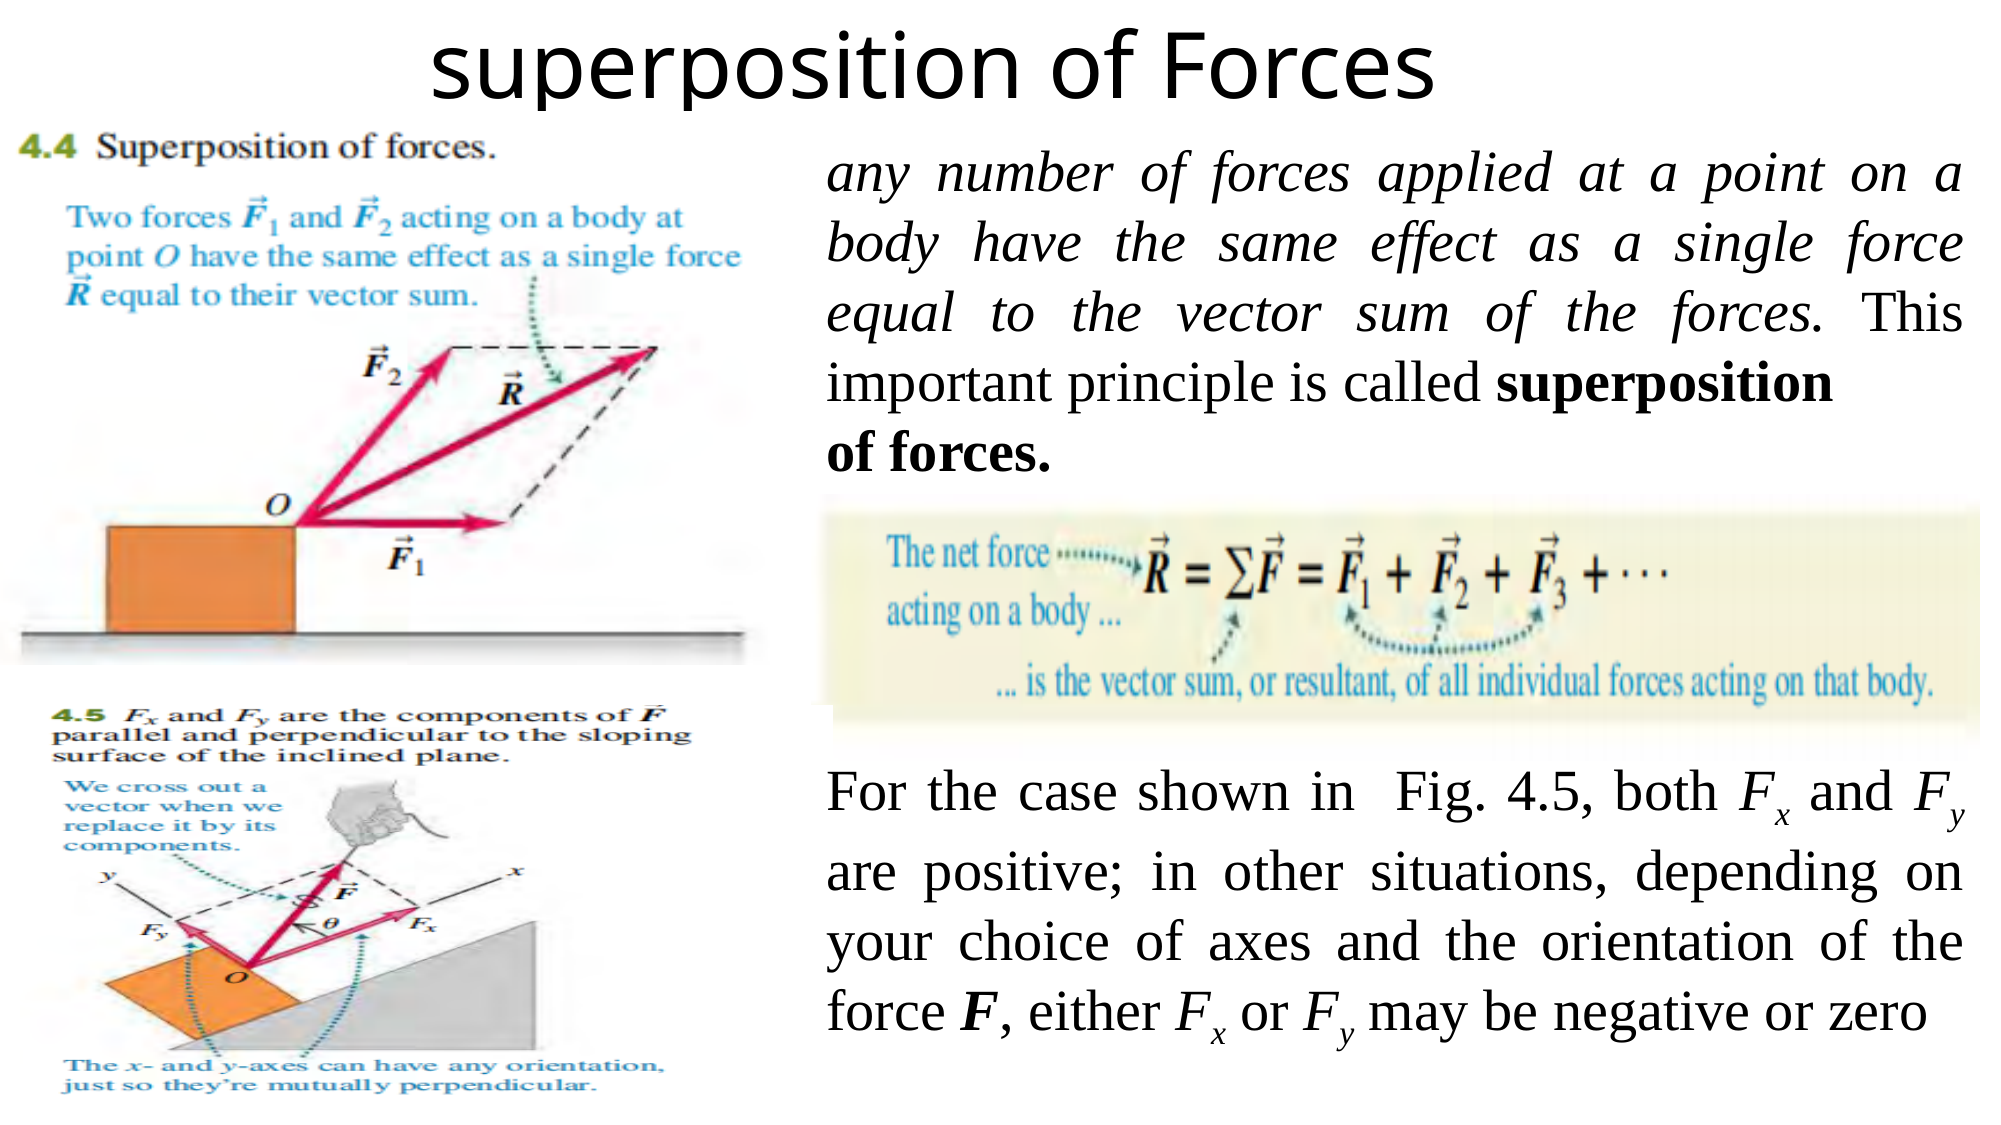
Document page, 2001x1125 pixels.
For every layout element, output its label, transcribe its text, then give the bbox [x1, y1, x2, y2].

text_box For the case shown in Fig. 4.5, both Fx and Fy are positive; in other situations, depending on your choice of axes and the orientation of the force F, either Fx or Fy may be negative or zero [833, 761, 1980, 1060]
picture [0, 111, 1980, 1099]
text_box superposition of Forces [415, 0, 1812, 125]
text_box any number of forces applied at a point on a body have the same effect as a single force equal to the vector sum of the forces. This important principle is called superposition of forces. [812, 126, 1980, 491]
